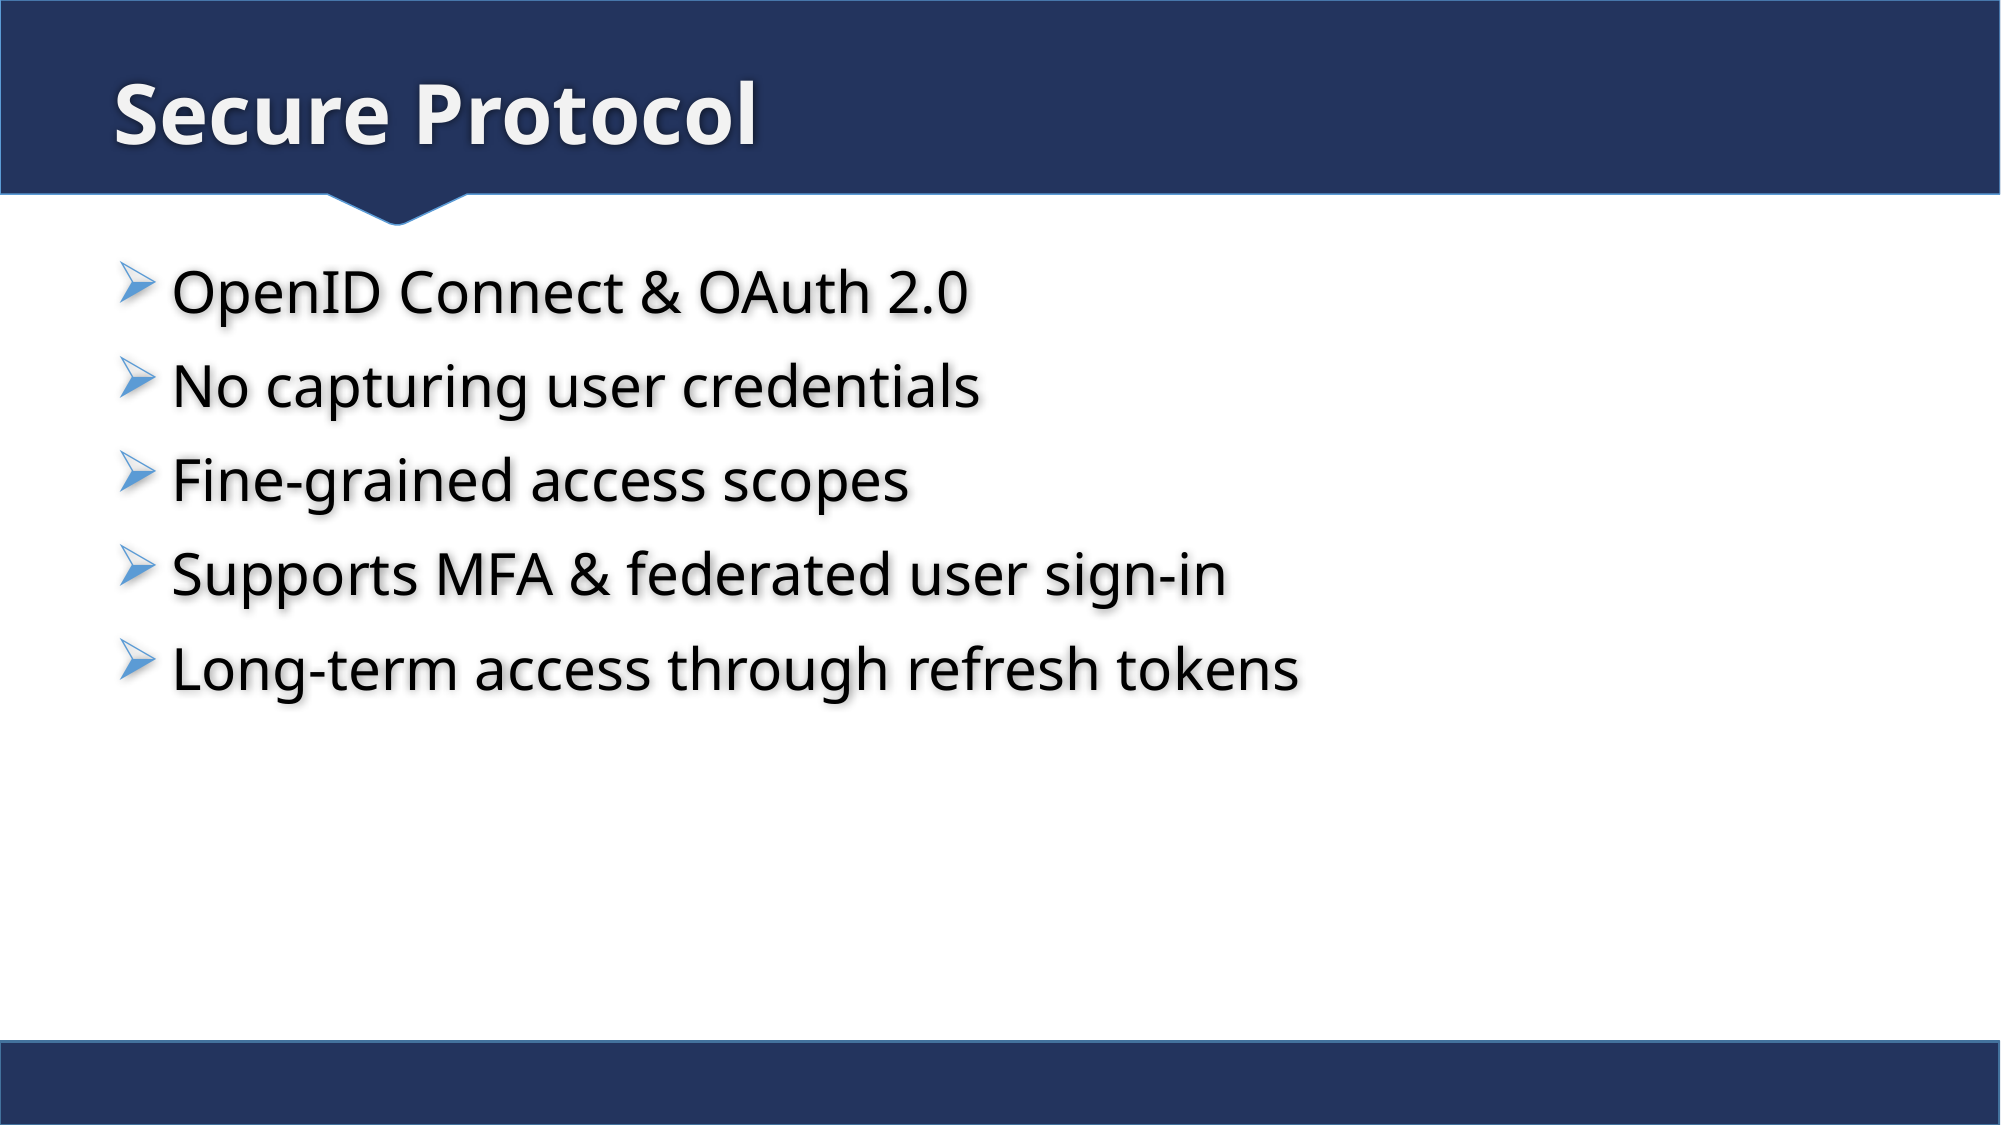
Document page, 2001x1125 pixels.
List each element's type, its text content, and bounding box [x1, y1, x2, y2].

list OpenID Connect & OAuth 2.0 No capturing user credentials Fine-grained access scopes Supports MFA & federated user sign-in Long-term access through refresh tokens [99, 247, 1900, 1027]
title Secure Protocol [98, 9, 1902, 169]
